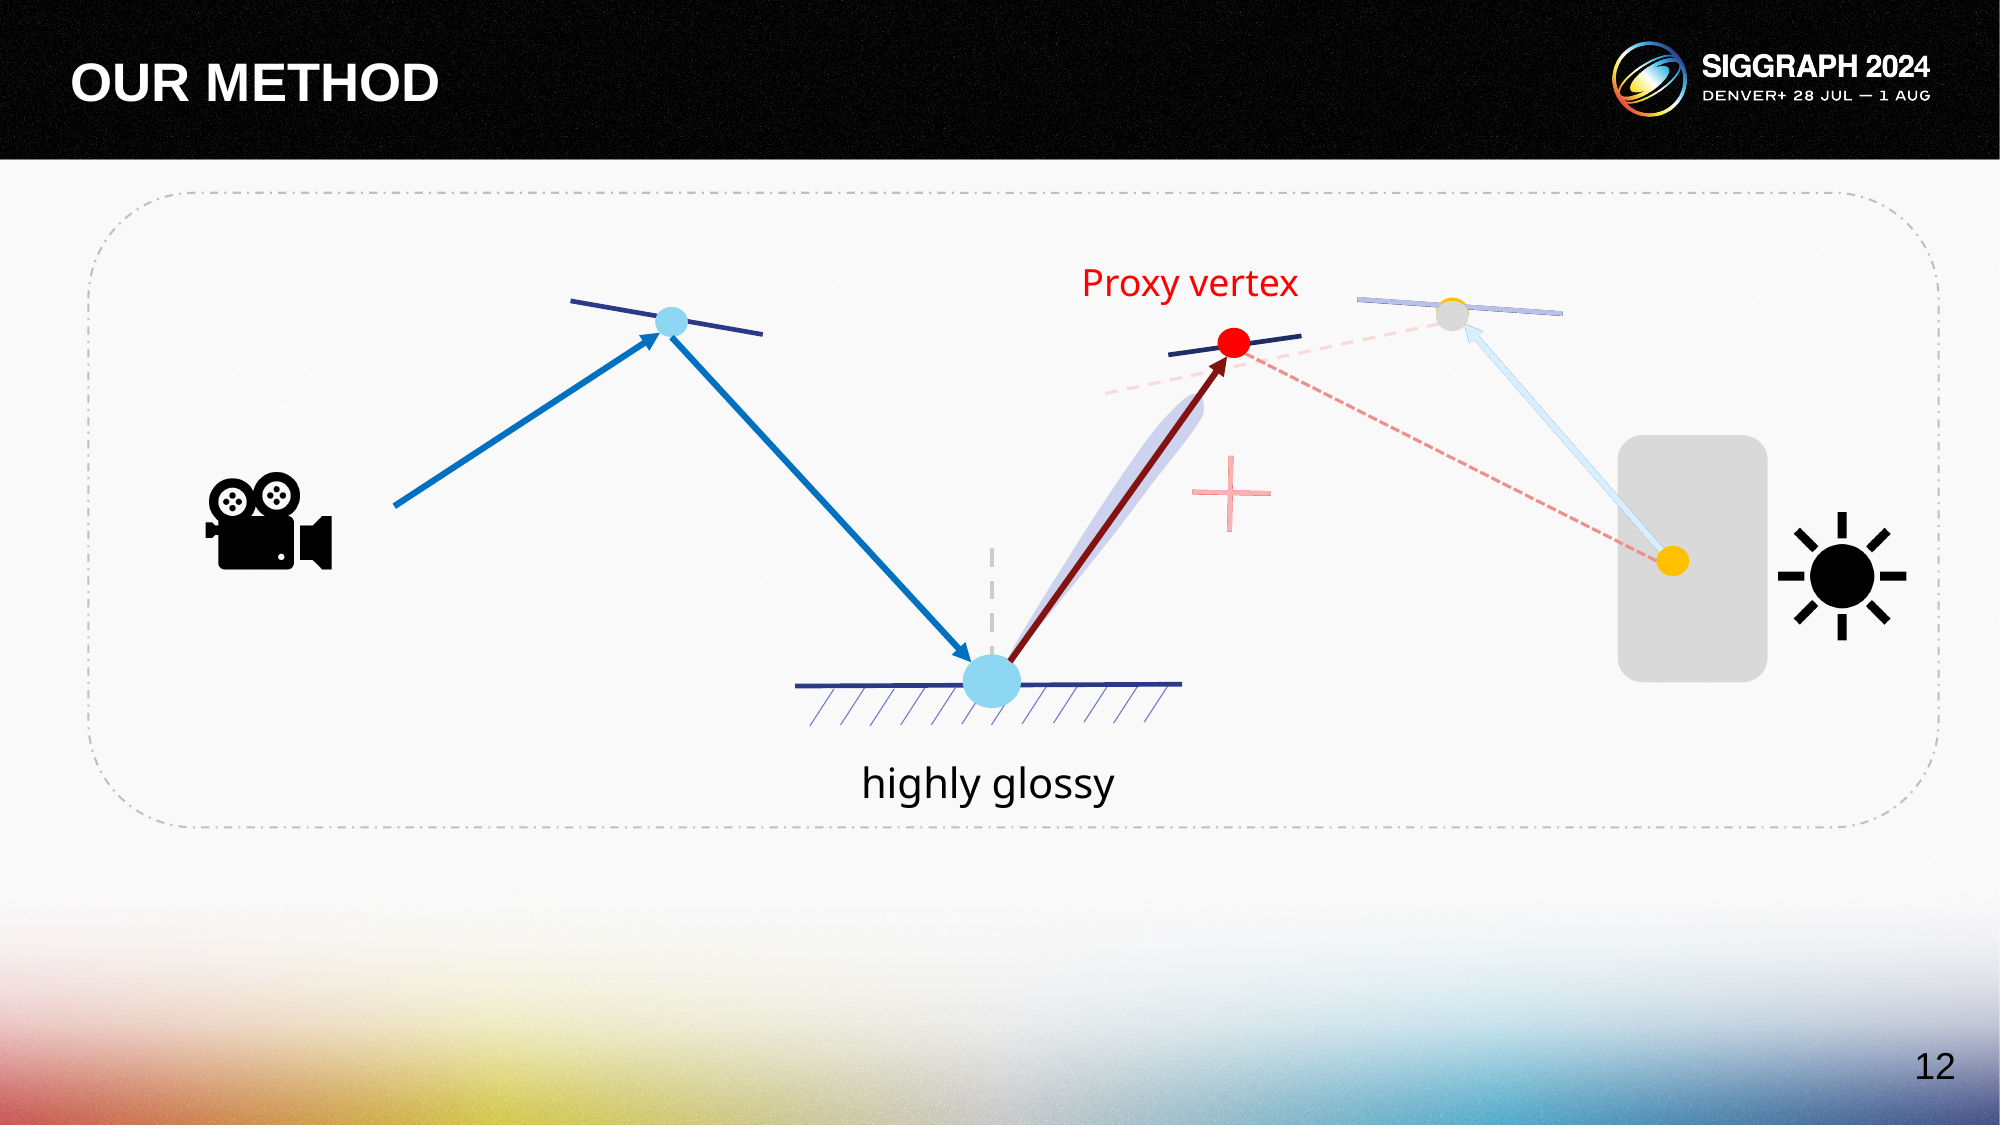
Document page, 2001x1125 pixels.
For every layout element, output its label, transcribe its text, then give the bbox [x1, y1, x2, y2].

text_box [1006, 323, 1441, 663]
text_box 12 [1899, 1035, 1979, 1079]
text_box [671, 336, 972, 663]
title Our method [70, 0, 472, 161]
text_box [1009, 356, 1228, 662]
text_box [795, 684, 1183, 726]
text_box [1168, 335, 1302, 355]
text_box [570, 300, 763, 335]
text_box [1245, 353, 1657, 561]
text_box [1203, 465, 1260, 520]
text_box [1357, 299, 1563, 314]
text_box [88, 192, 1939, 828]
picture [0, 0, 2000, 1125]
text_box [1464, 323, 1662, 551]
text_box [394, 332, 660, 507]
